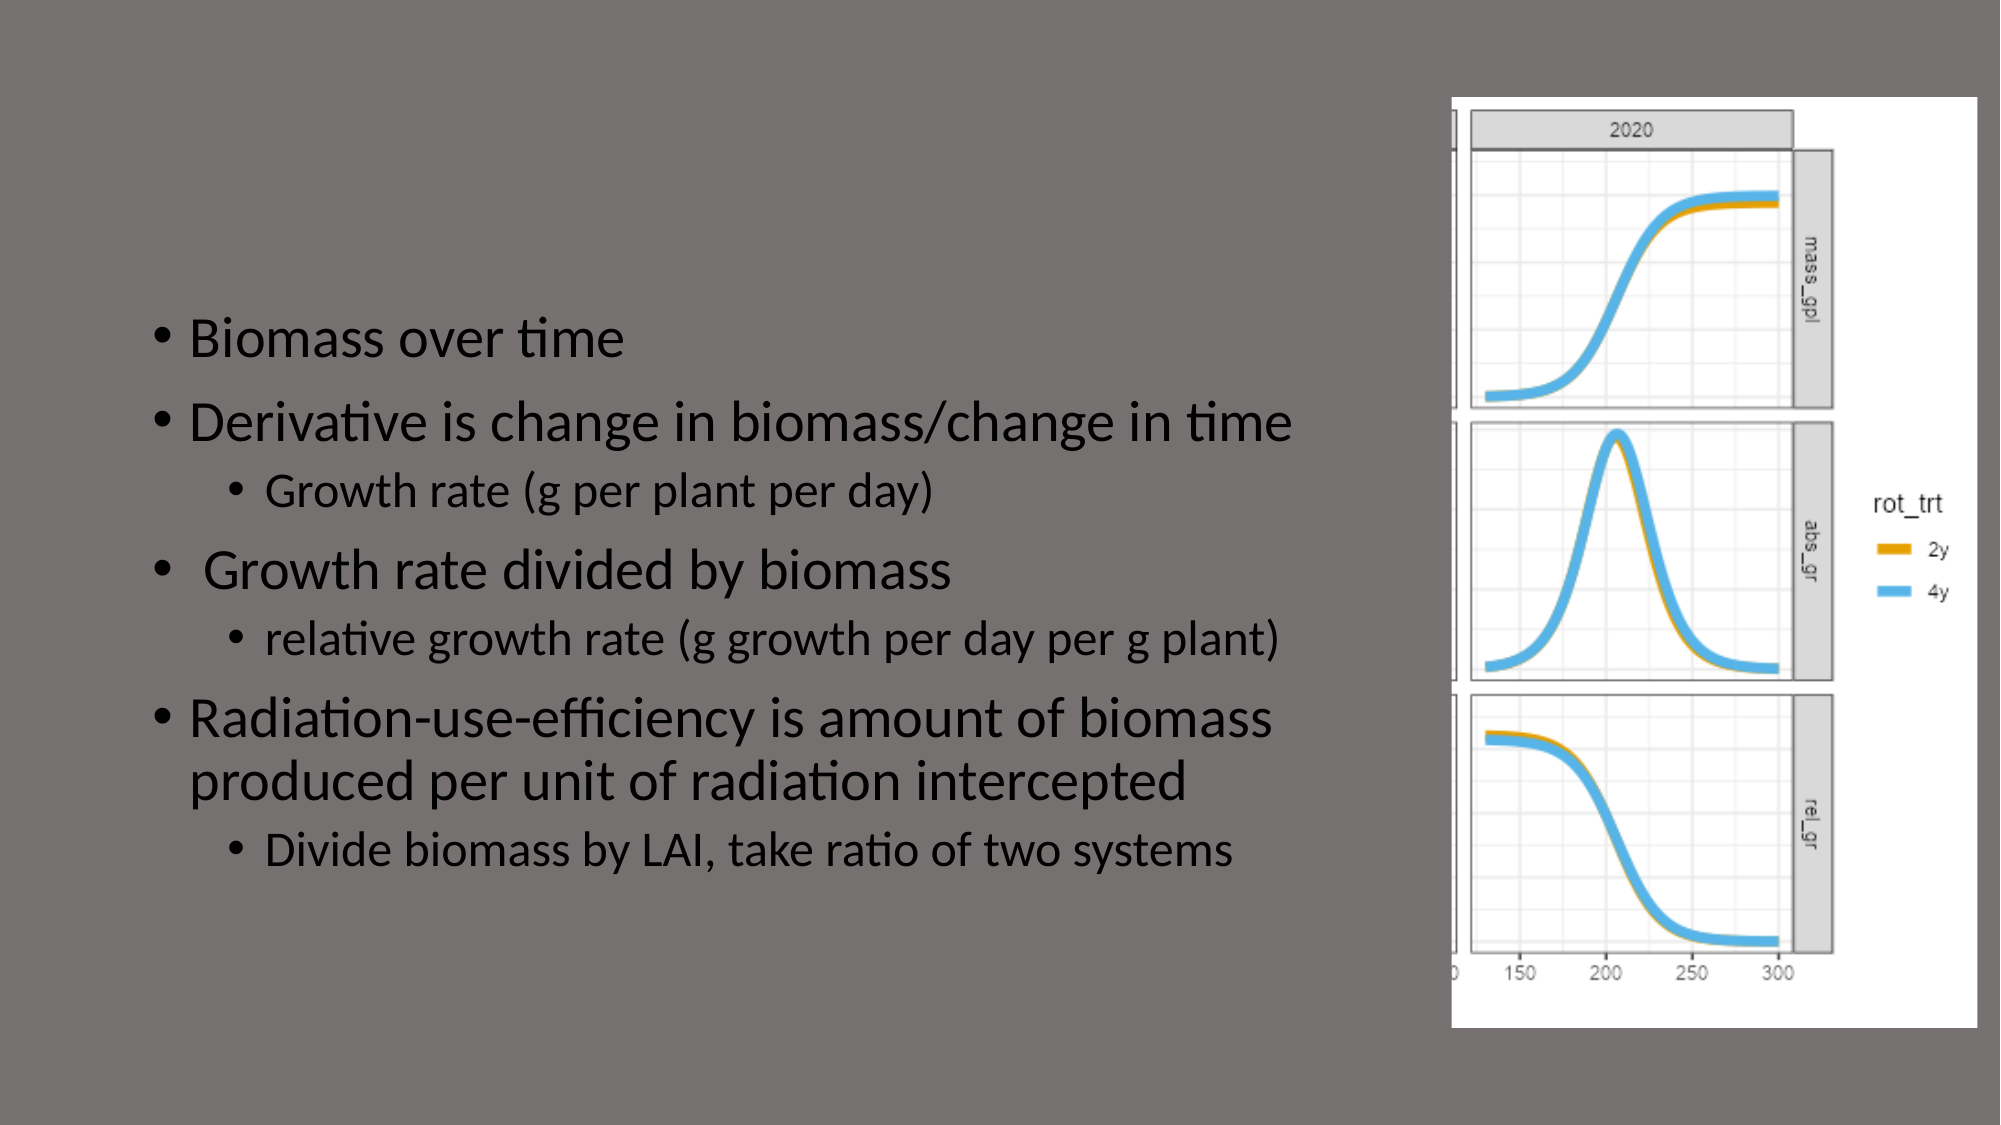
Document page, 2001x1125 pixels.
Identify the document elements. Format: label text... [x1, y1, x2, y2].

picture [1451, 97, 1978, 1028]
list Biomass over time Derivative is change in biomass/change in time Growth rate (g per plant per day) Growth rate divided by biomass relative growth rate (g growth per day per g plant) Radiation-use-efficiency is amount of biomass produced per unit of radiation intercepted Divide biomass by LAI, take ratio of two systems [137, 299, 1336, 1014]
